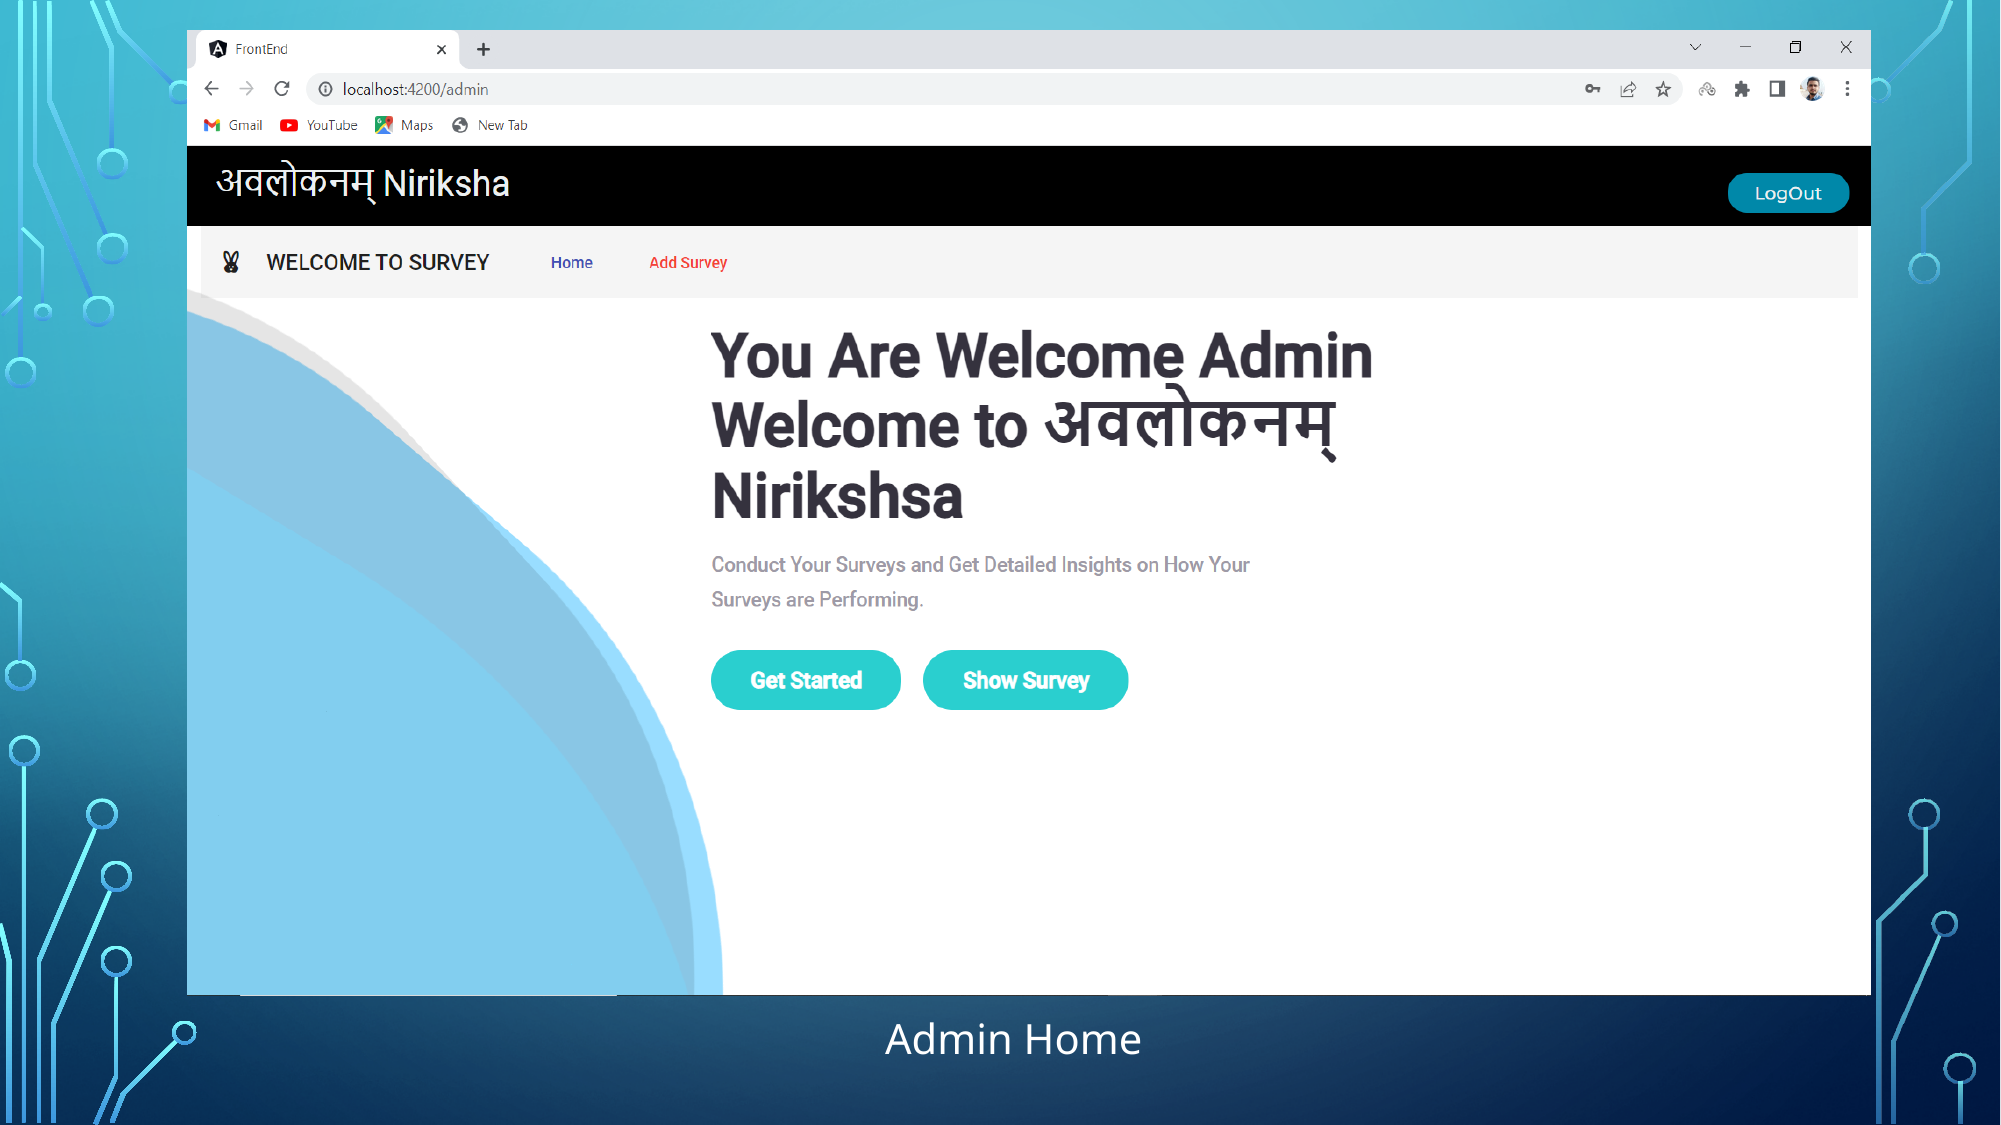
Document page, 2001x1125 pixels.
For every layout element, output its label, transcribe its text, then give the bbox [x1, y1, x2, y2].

list Admin Home [187, 996, 1813, 1071]
picture [186, 30, 1871, 996]
